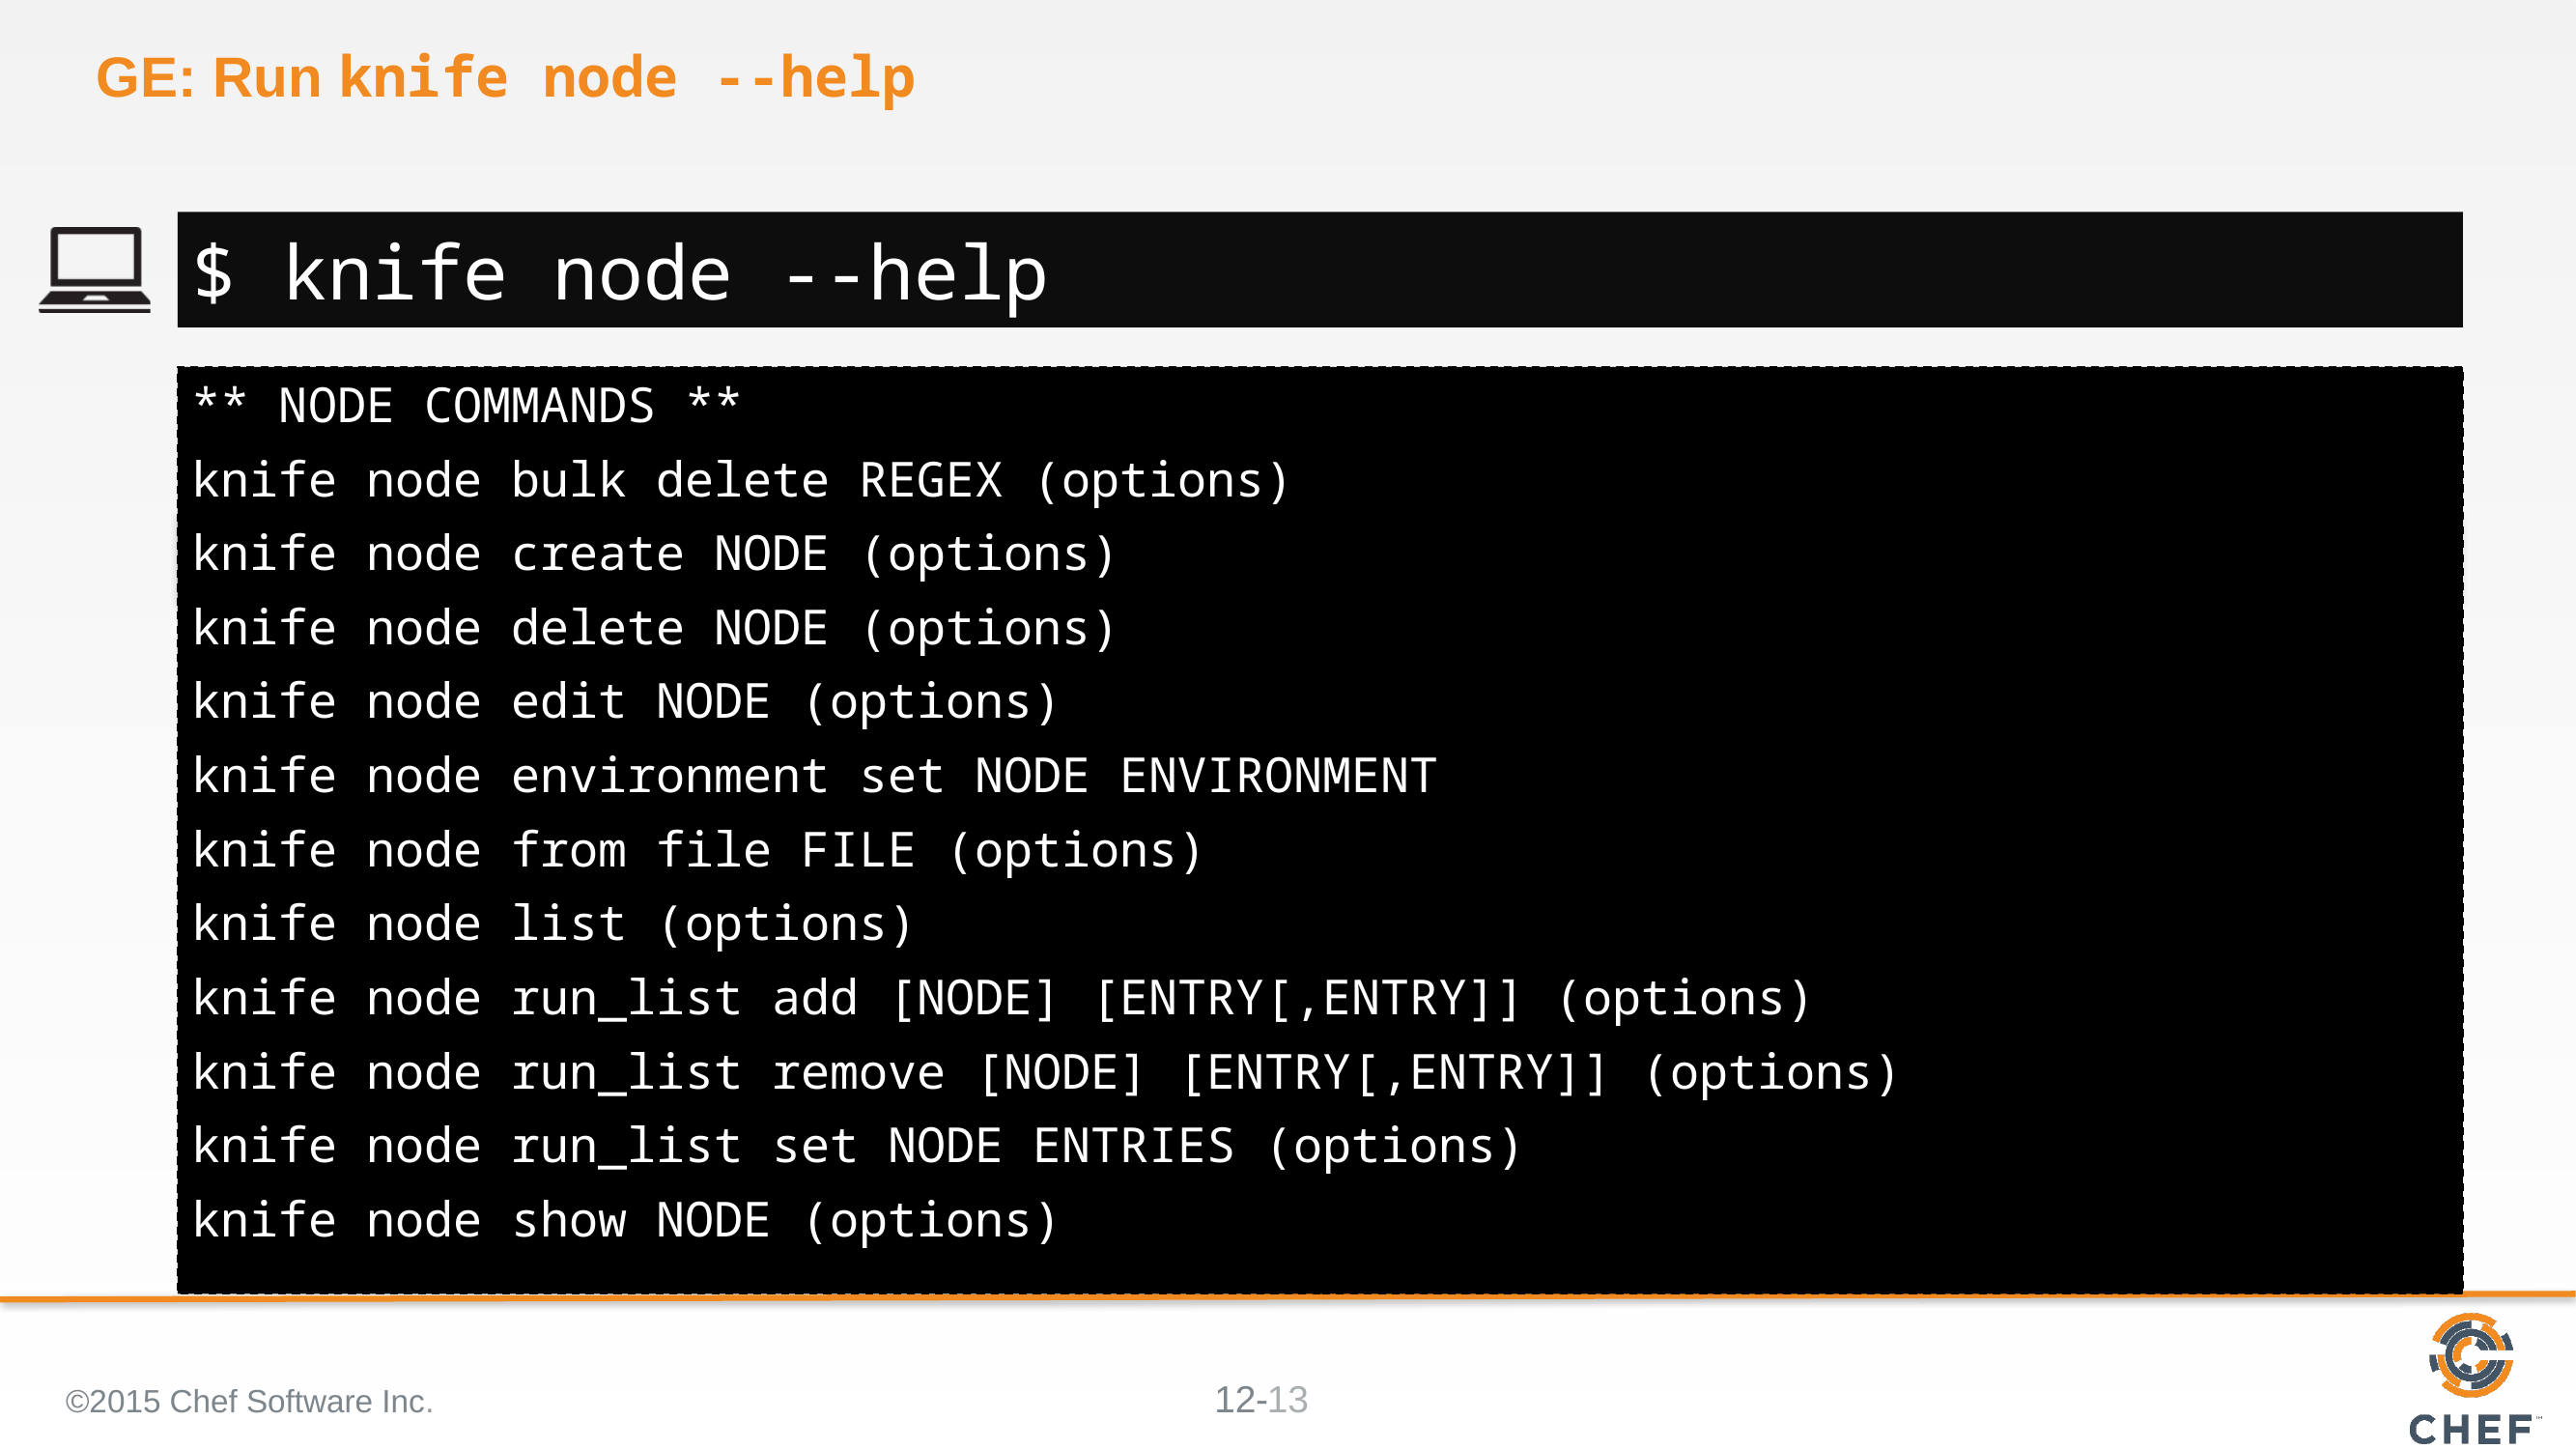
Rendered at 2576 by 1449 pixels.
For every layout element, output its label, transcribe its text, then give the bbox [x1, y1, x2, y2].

picture [2399, 1297, 2550, 1449]
title GE: Run knife node --help [96, 48, 2463, 180]
slide_number 13 [998, 1359, 1578, 1437]
list ** NODE COMMANDS ** knife node bulk delete REGEX (options) knife node create NODE (options) knife node delete NODE (options) knife node edit NODE (options) knife node environment set NODE ENVIRONMENT knife node from file FILE (options) knife node list (options) knife node run_list add [NODE] [ENTRY[,ENTRY]] (options) knife node run_list remove [NODE] [ENTRY[,ENTRY]] (options) knife node run_list set NODE ENTRIES (options) knife node show NODE (options) [177, 366, 2464, 1294]
footer ©2015 Chef Software Inc. [51, 1359, 952, 1440]
list $ knife node --help [177, 212, 2463, 327]
